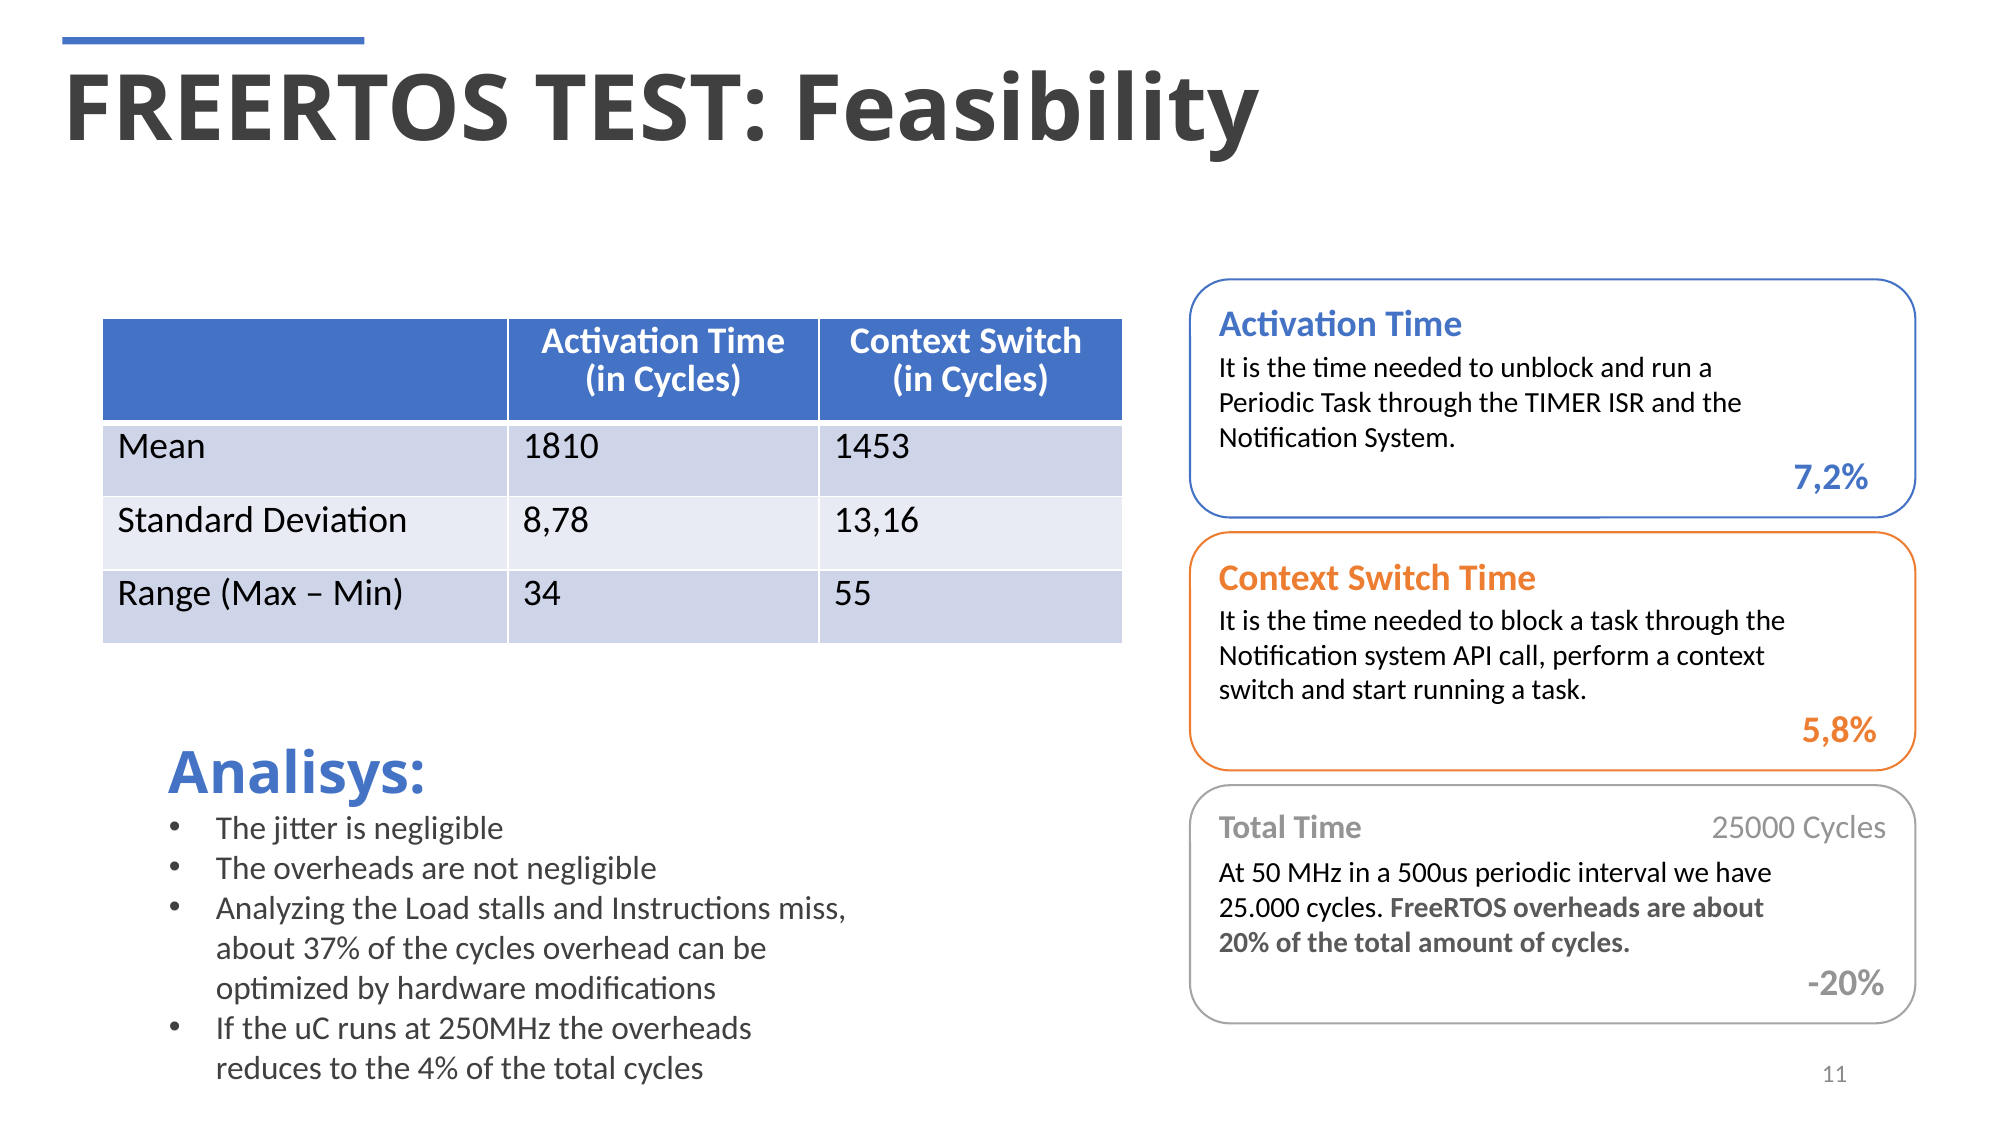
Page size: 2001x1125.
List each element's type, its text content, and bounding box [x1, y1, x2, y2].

table_cell 1453 [820, 426, 1122, 496]
table_cell 8,78 [509, 497, 818, 569]
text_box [1189, 279, 1916, 518]
table_cell Range (Max – Min) [103, 571, 507, 643]
text_box Analisys: [169, 734, 864, 805]
table_cell 34 [509, 571, 818, 643]
text_box [1188, 784, 1917, 1025]
table_header Context Switch (in Cycles) [820, 319, 1122, 420]
table_cell Mean [103, 426, 507, 496]
table_cell Standard Deviation [103, 497, 507, 569]
table_header Activation Time (in Cycles) [509, 319, 818, 420]
table_cell 13,16 [820, 497, 1122, 569]
table_header [103, 319, 507, 420]
table_cell 55 [820, 571, 1122, 643]
table_cell 1810 [509, 426, 818, 496]
slide_number 11 [1412, 1042, 1863, 1103]
text_box FREERTOS TEST: Feasibility [62, 48, 1938, 159]
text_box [1189, 532, 1916, 771]
text_box The jitter is negligible The overheads are not negligible Analyzing the Load stalls and Instructions miss, about 37% of the cycles overhead can be optimized by hardware modifications If the uC runs at 250MHz the overheads reduces to the 4% of the total cycles [169, 806, 864, 1125]
text_box [61, 36, 366, 46]
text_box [1218, 805, 1887, 1004]
